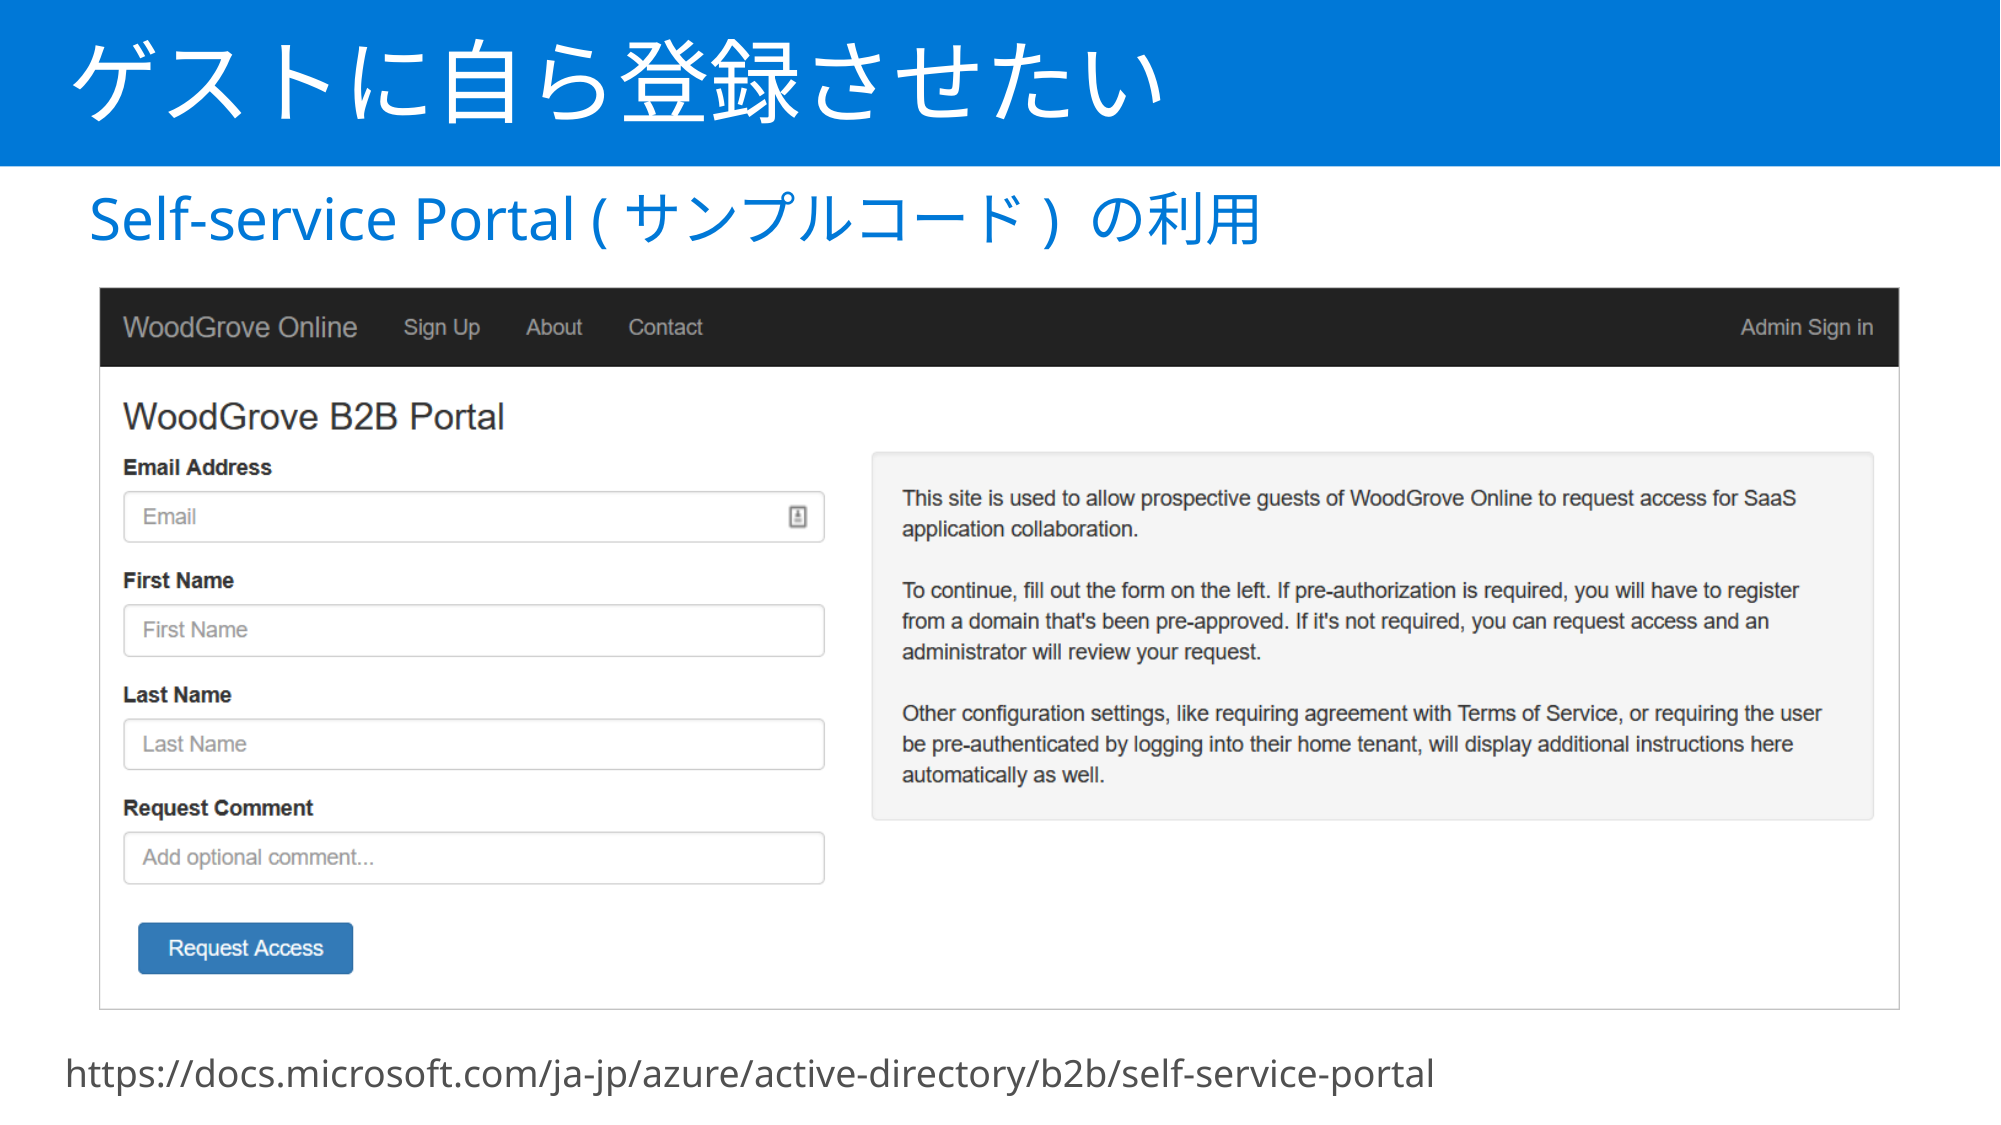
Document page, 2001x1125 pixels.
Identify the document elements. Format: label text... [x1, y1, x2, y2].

list ゲストに自ら登録させたい [44, 21, 1956, 152]
picture [99, 287, 1901, 1010]
text_box Self-service Portal (サンプルコード) の利用 [66, 175, 1934, 268]
text_box https://docs.microsoft.com/ja-jp/azure/active-directory/b2b/self-service-portal [50, 1042, 1975, 1103]
